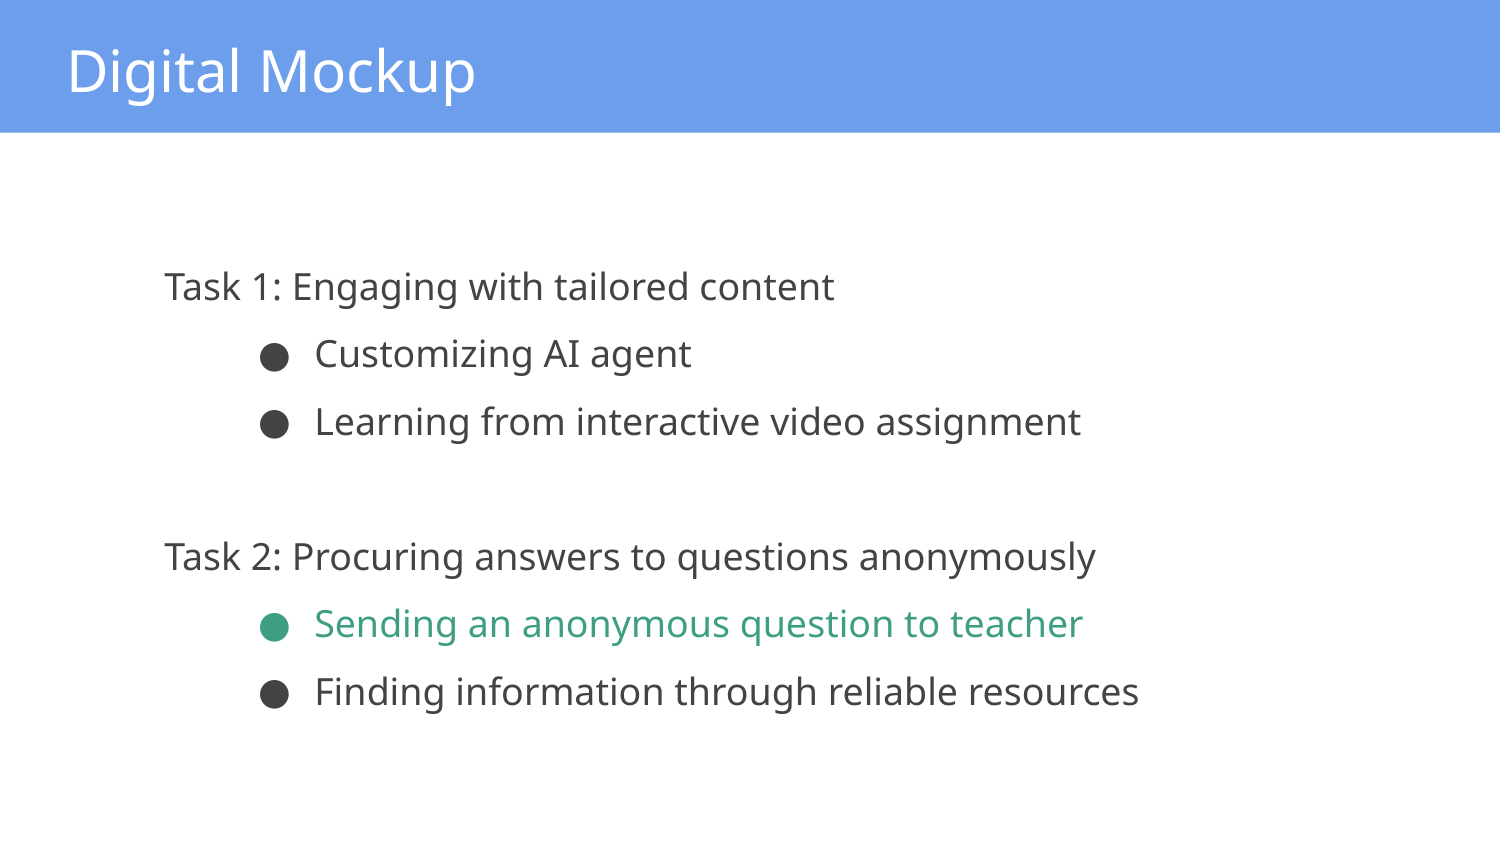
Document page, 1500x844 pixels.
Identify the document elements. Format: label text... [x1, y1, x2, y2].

text_box Task 1: Engaging with tailored content Customizing AI agent Learning from interactive video assignment Task 2: Procuring answers to questions anonymously Sending an anonymous question to teacher Finding information through reliable resources [149, 225, 1275, 522]
text_box Digital Mockup [51, 19, 1449, 114]
text_box [0, 0, 1500, 133]
